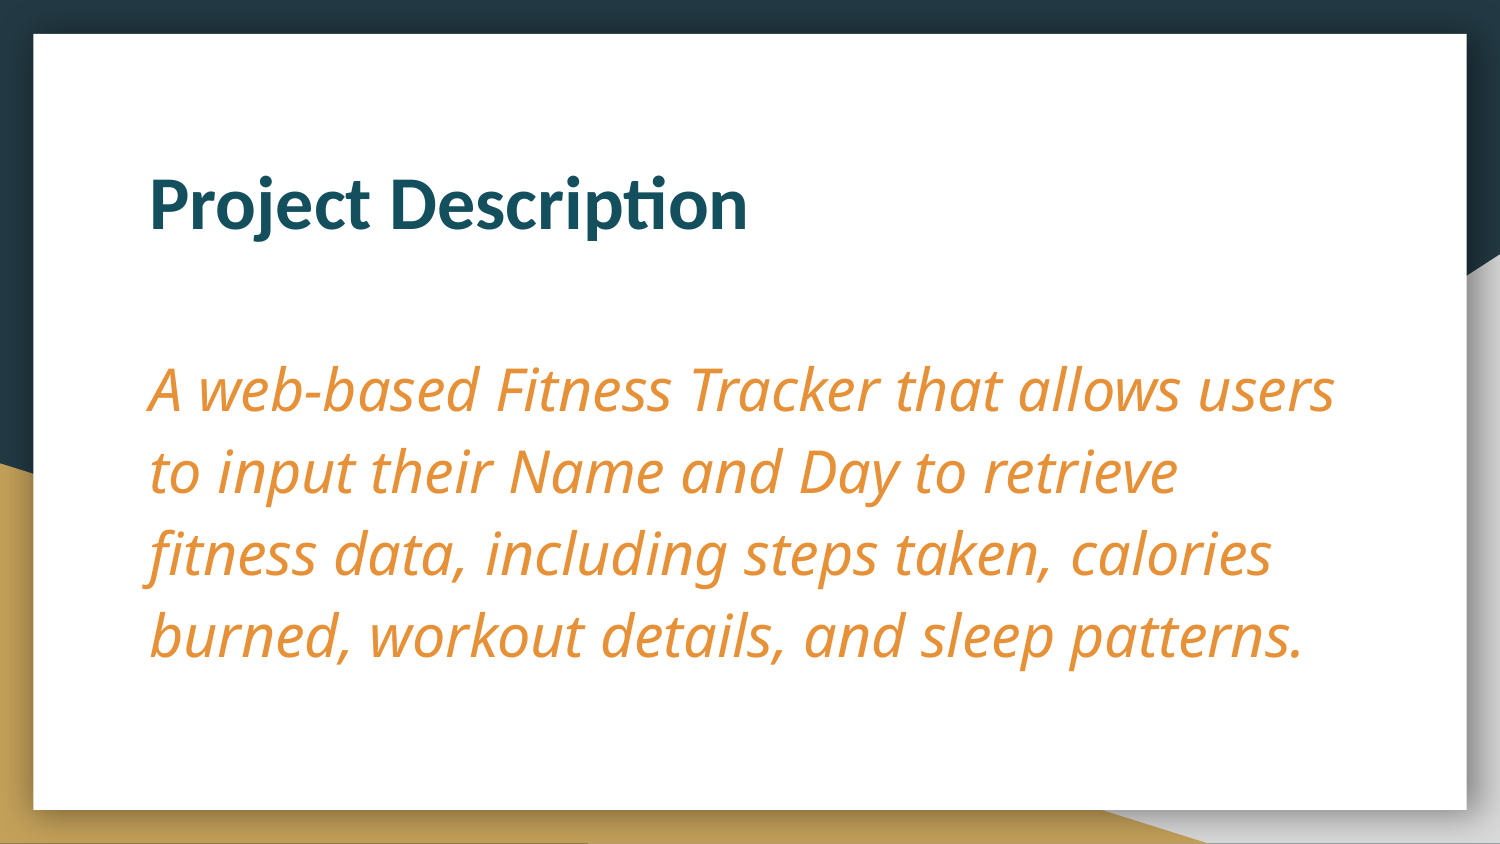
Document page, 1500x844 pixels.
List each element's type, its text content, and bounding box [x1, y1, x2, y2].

list A web-based Fitness Tracker that allows users to input their Name and Day to retrieve fitness data, including steps taken, calories burned, workout details, and sleep patterns. [134, 326, 1366, 729]
title Project Description [134, 138, 1366, 261]
